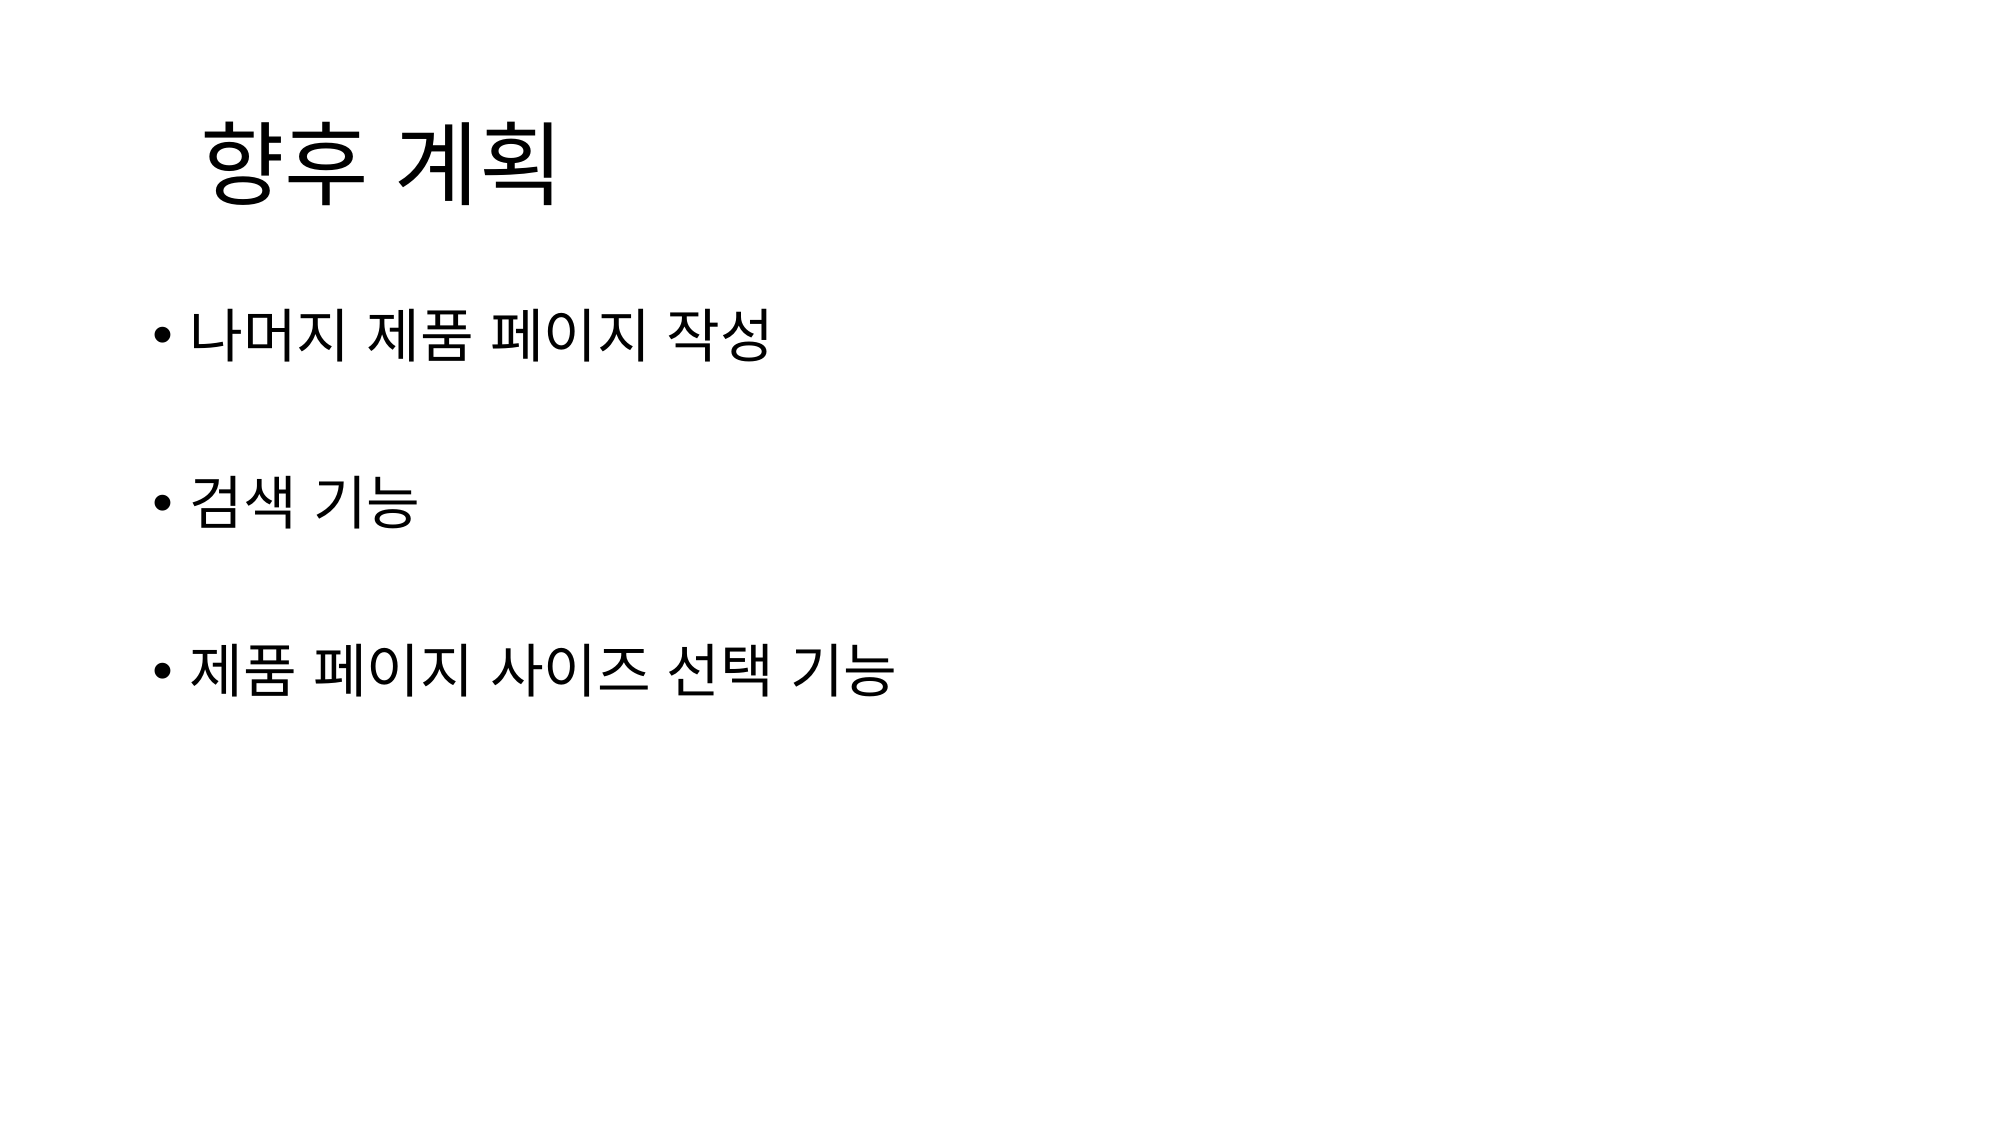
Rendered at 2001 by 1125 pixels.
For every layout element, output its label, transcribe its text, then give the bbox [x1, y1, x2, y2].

title 향후 계획 [137, 59, 1863, 278]
list 나머지 제품 페이지 작성 검색 기능 제품 페이지 사이즈 선택 기능 [137, 299, 1863, 1014]
